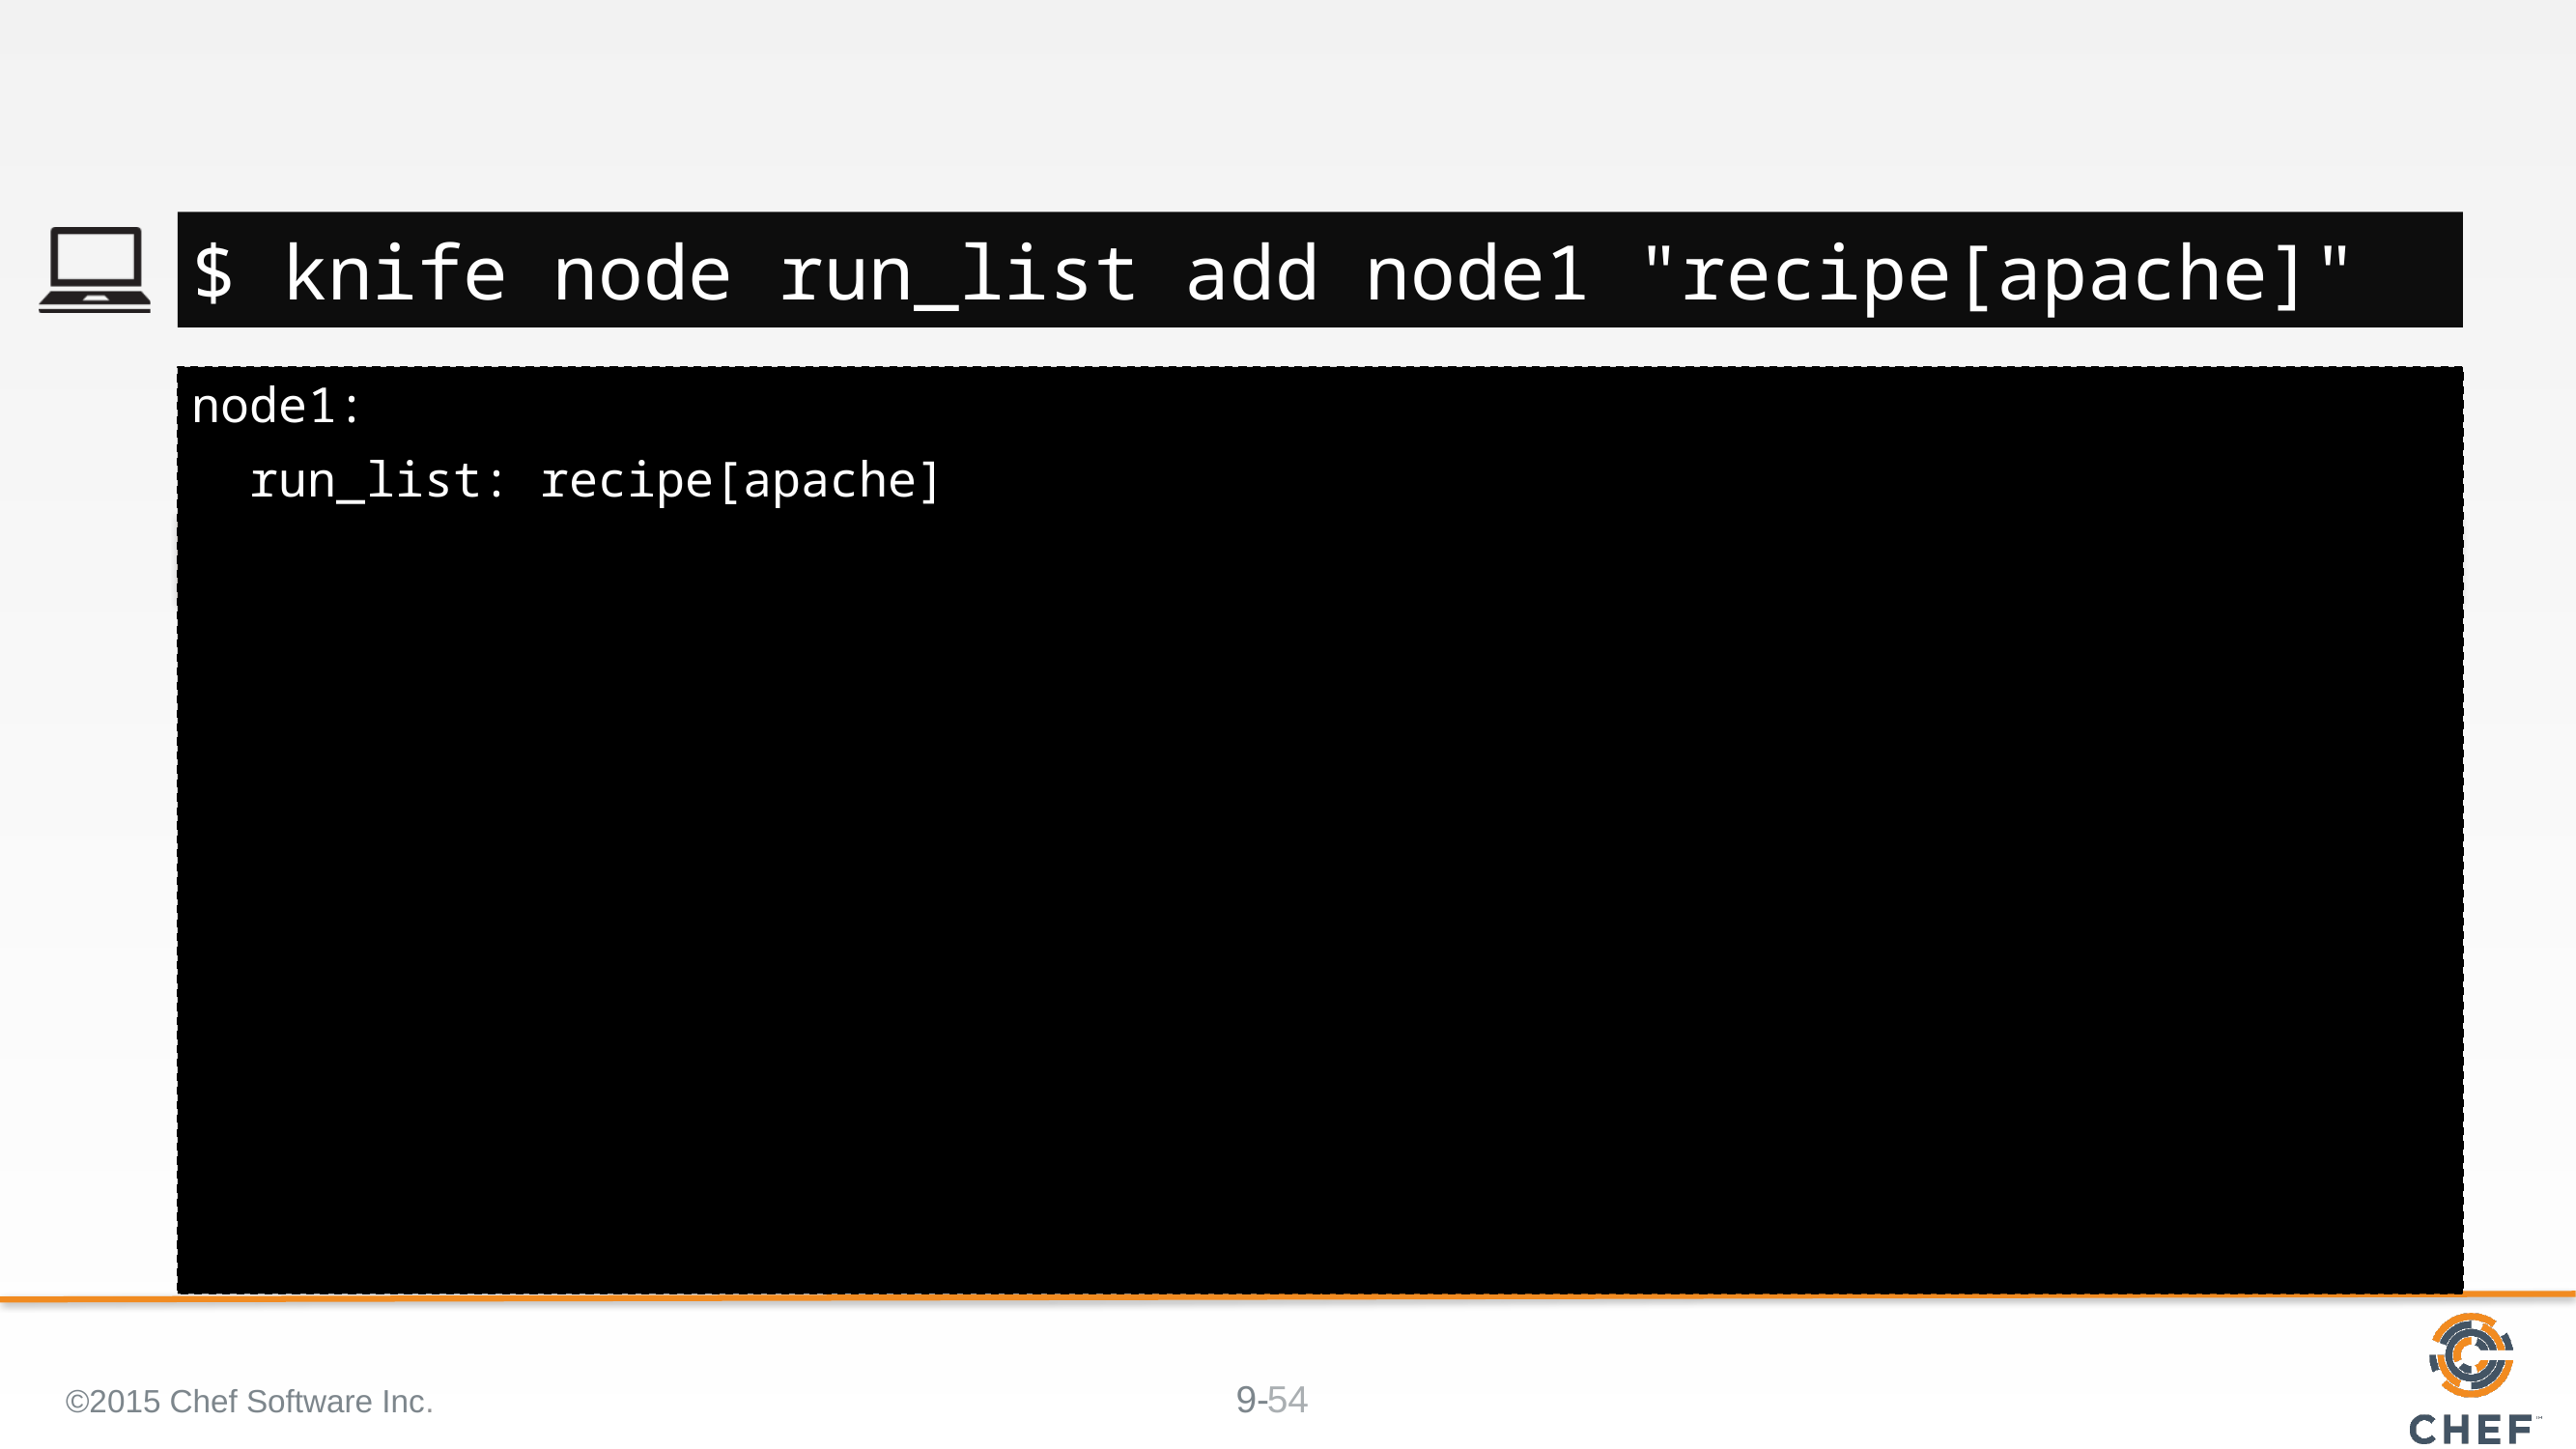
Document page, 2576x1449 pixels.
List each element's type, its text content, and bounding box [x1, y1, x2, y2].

list node1: run_list: recipe[apache] [177, 366, 2464, 1294]
picture [2399, 1297, 2550, 1449]
slide_number 54 [998, 1359, 1578, 1437]
list $ knife node run_list add node1 "recipe[apache]" [177, 212, 2463, 327]
footer ©2015 Chef Software Inc. [51, 1359, 952, 1440]
